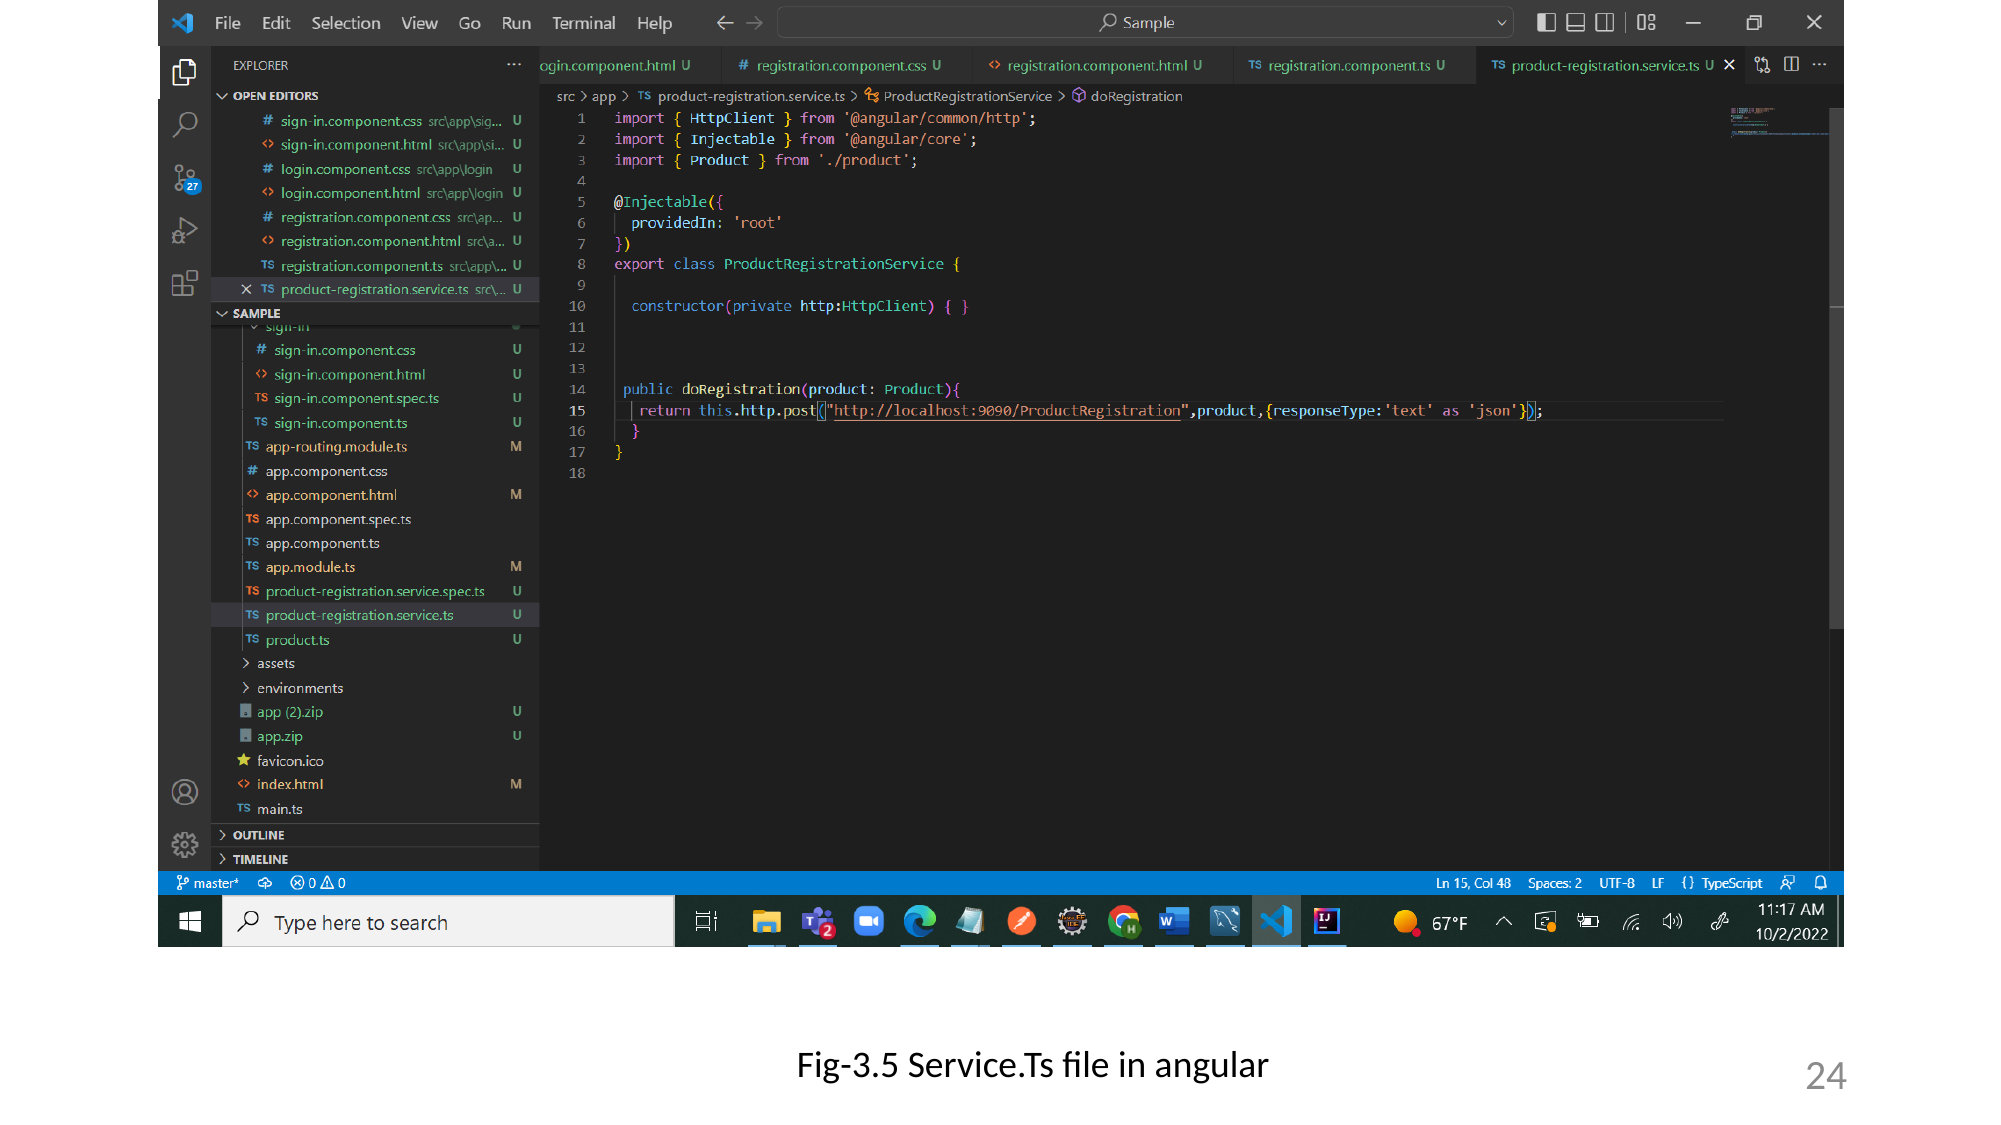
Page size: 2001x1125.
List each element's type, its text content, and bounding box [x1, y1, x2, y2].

text_box Fig-3.5 Service.Ts file in angular [781, 1032, 1481, 1093]
picture [158, 0, 1844, 947]
slide_number 24 [1412, 1042, 1863, 1103]
